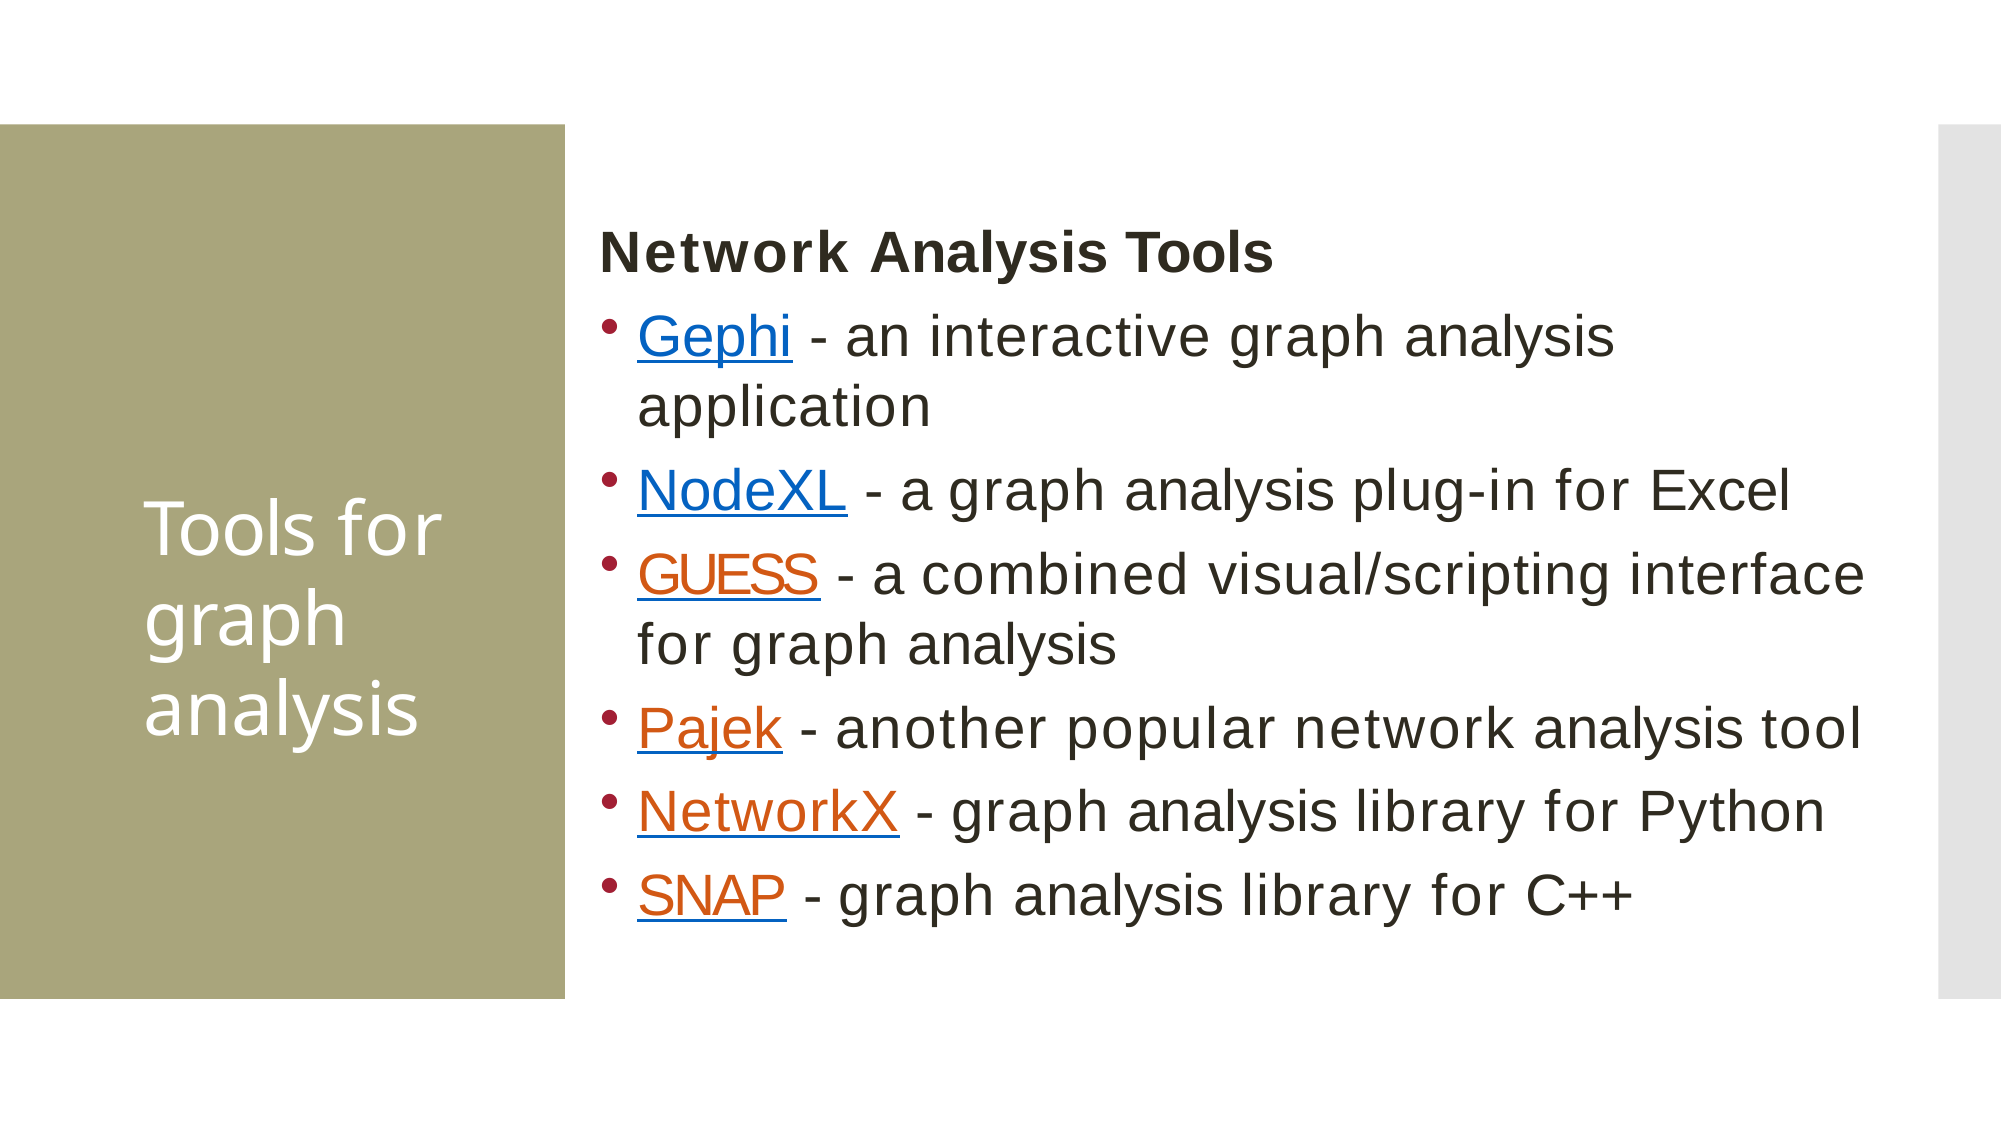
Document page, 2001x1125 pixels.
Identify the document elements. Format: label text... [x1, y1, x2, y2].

text_box Network Analysis Tools Gephi - an interactive graph analysis application NodeXL - a graph analysis plug-in for Excel GUESS - a combined visual/scripting interface for graph analysis Pajek - another popular network analysis tool NetworkX - graph analysis library for Python SNAP - graph analysis library for C++ [597, 198, 1919, 928]
title Tools for graph analysis [41, 373, 525, 751]
